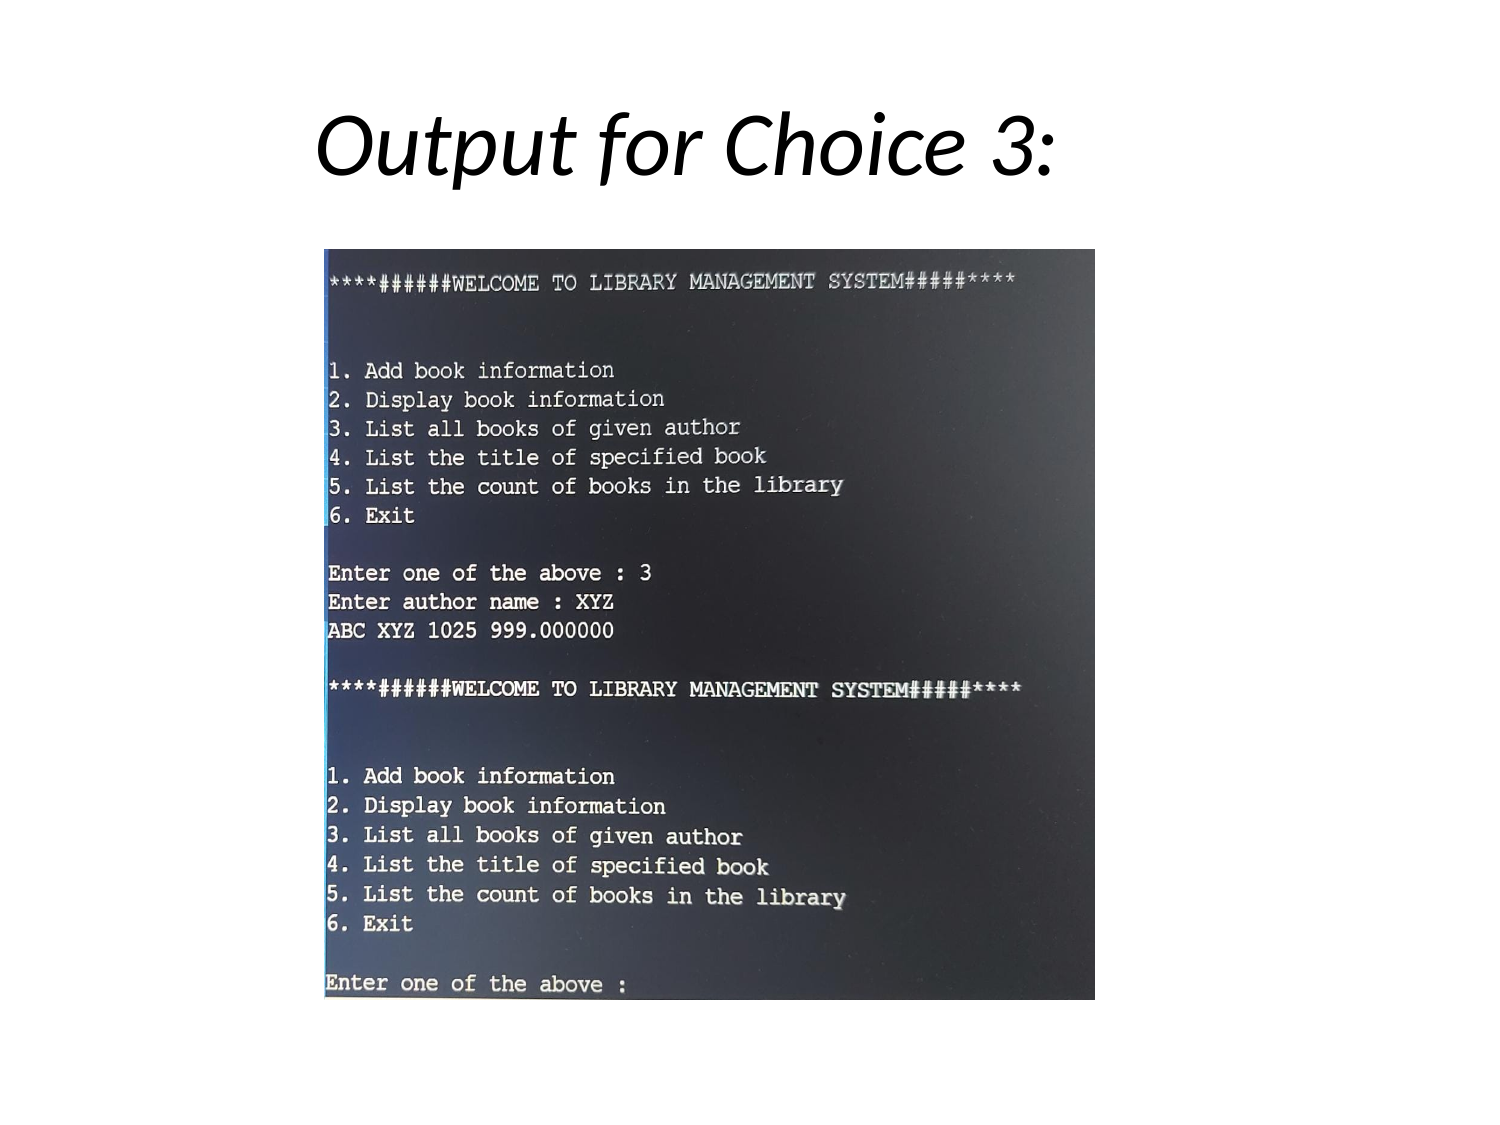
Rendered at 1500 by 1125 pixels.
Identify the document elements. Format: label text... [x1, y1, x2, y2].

title Output for Choice 3: [75, 45, 1300, 233]
picture [324, 249, 1095, 1000]
